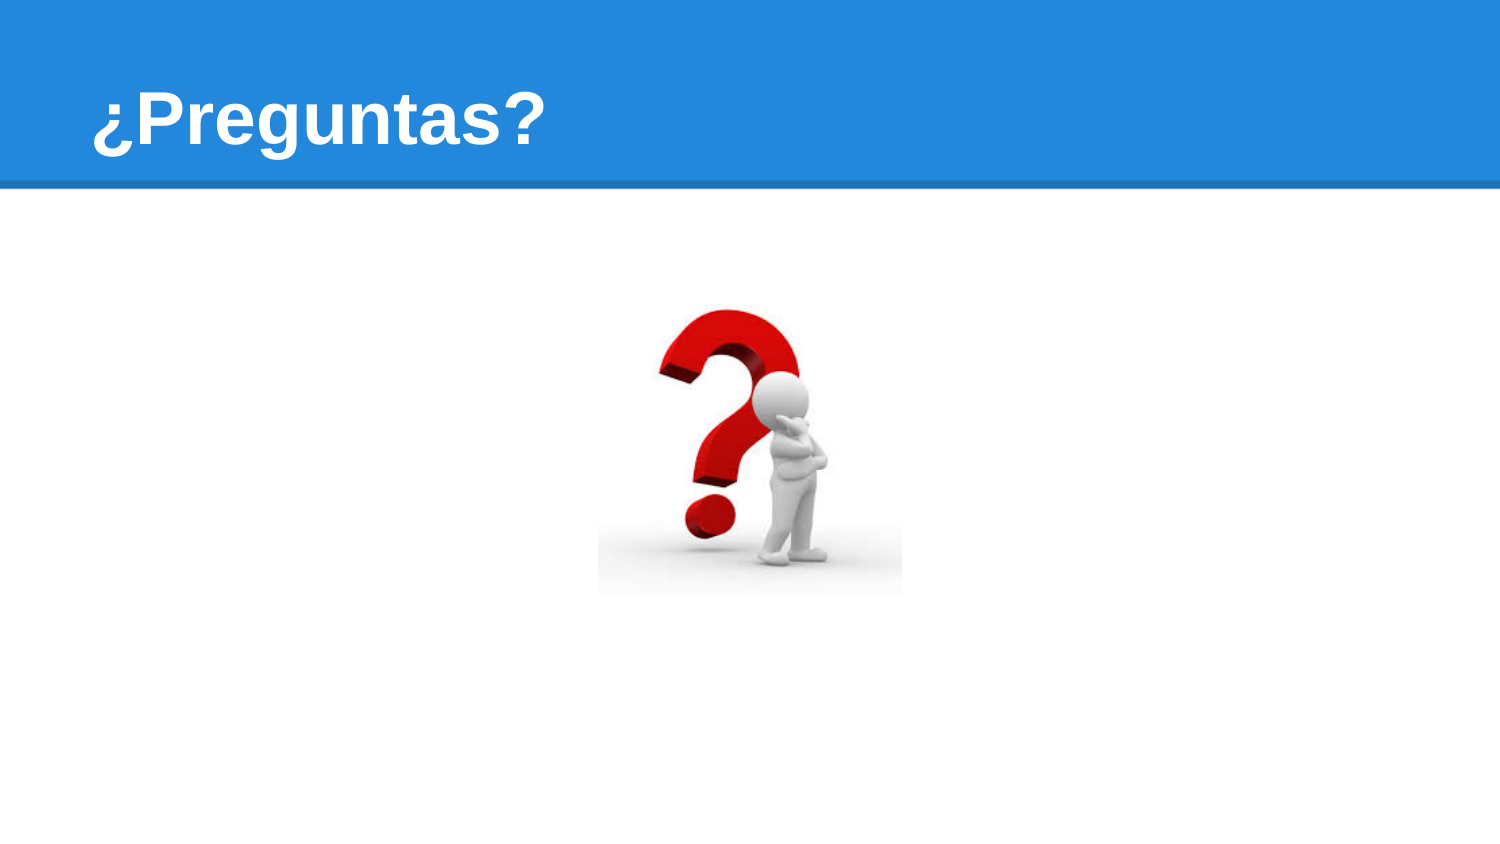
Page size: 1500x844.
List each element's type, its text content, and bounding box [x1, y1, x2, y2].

picture [598, 292, 902, 597]
title ¿Preguntas? [75, 33, 1425, 175]
